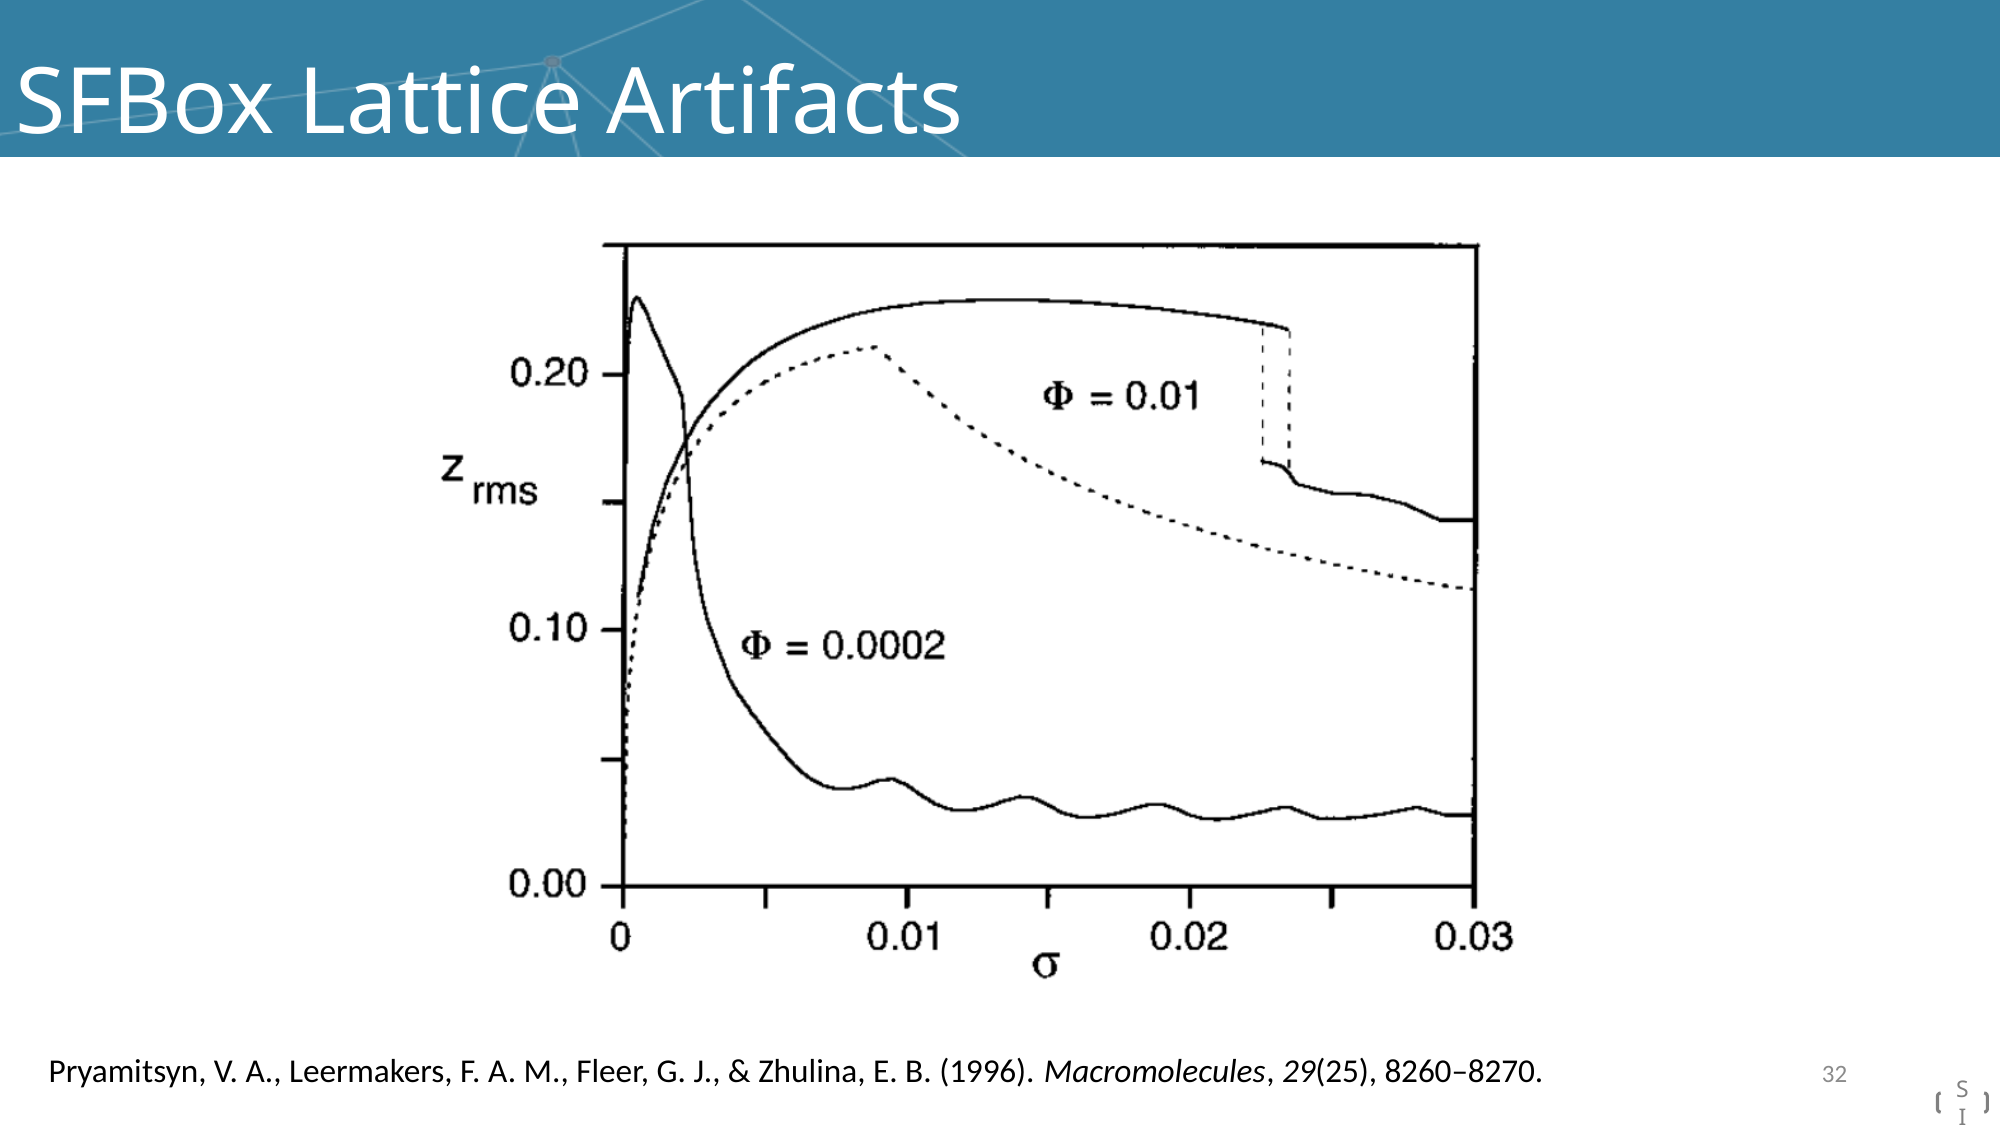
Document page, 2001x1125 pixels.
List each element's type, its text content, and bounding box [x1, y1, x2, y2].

text_box Pryamitsyn, V. A., Leermakers, F. A. M., Fleer, G. J., & Zhulina, E. B. (1996). Macromolecules, 29(25), 8260–8270. [33, 1041, 1808, 1097]
title SFBox Lattice Artifacts [0, 22, 1725, 154]
picture [415, 213, 1524, 983]
slide_number 32 [1412, 1042, 1863, 1103]
